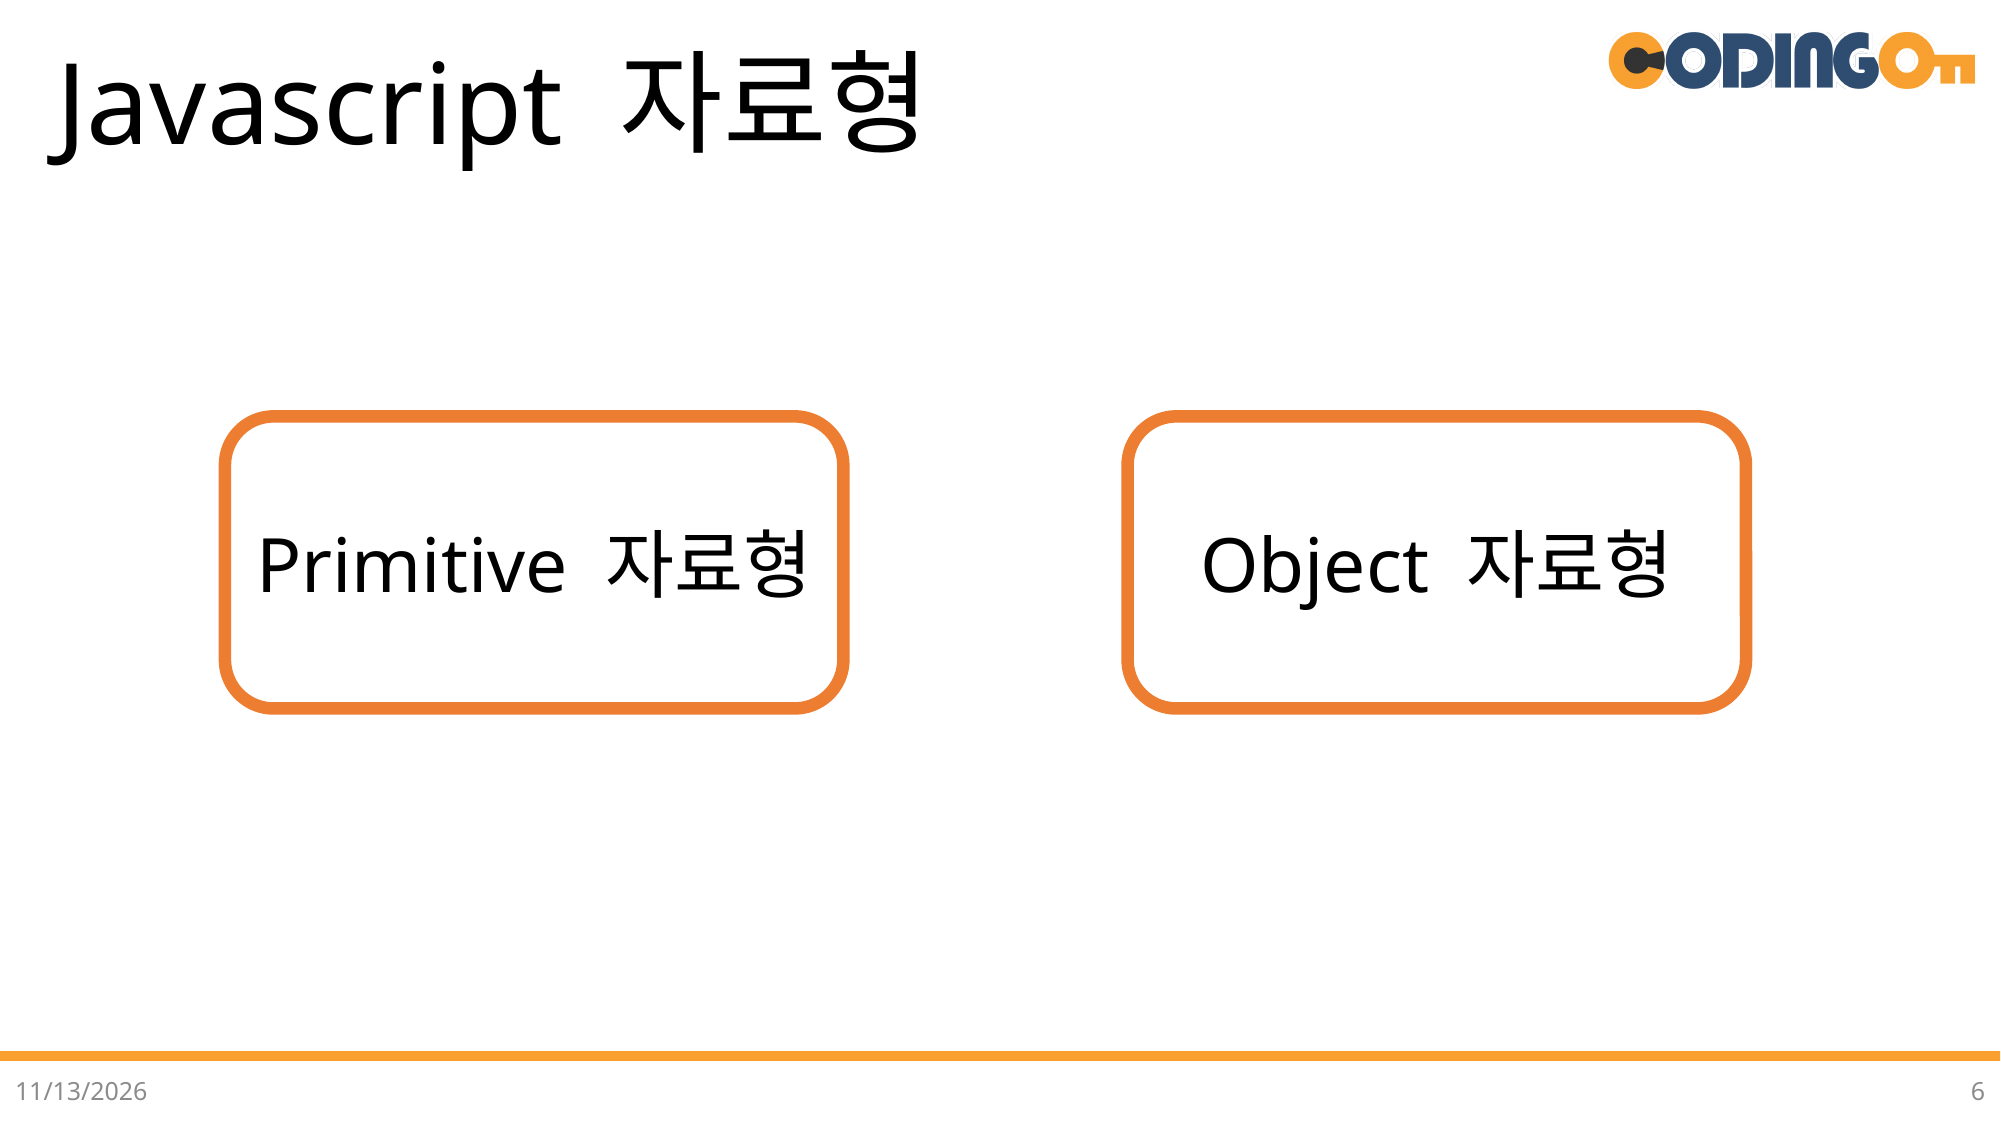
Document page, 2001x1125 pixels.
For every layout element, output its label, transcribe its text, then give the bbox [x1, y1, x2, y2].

title Javascript 자료형 [41, 0, 1767, 218]
text_box Primitive 자료형 [223, 415, 845, 710]
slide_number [0, 1062, 450, 1123]
picture [1767, 22, 1981, 99]
slide_number 6 [1550, 1062, 2000, 1123]
text_box Object 자료형 [1126, 415, 1748, 710]
